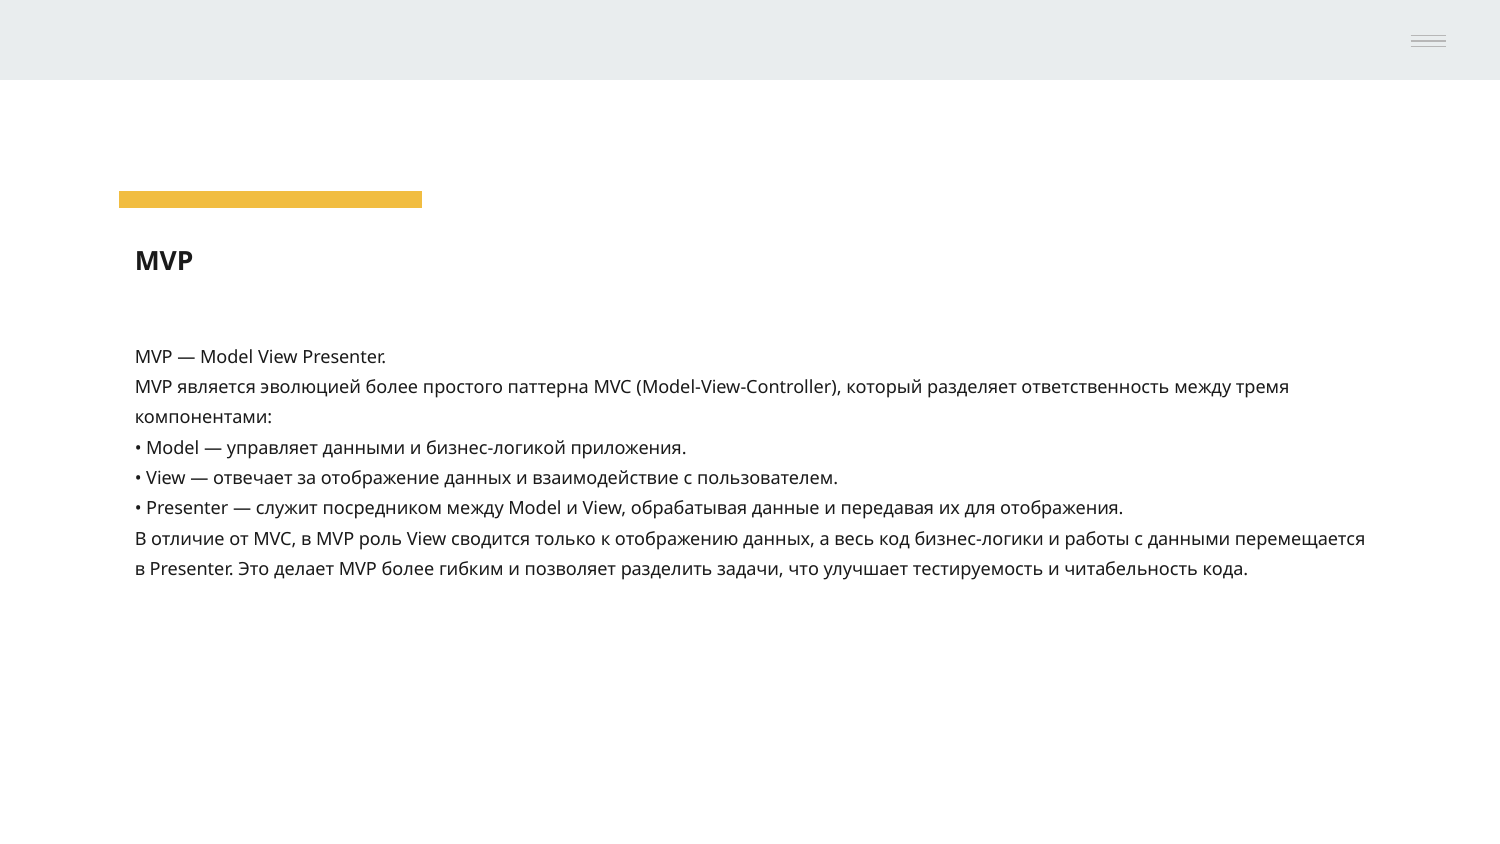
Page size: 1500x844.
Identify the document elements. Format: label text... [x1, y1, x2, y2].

title МVP MVP — Model View Presenter. MVP является эволюцией более простого паттерна MVC (Model-View-Controller), который разделяет ответственность между тремя компонентами: • Model — управляет данными и бизнес-логикой приложения. • View — отвечает за отображение данных и взаимодействие с пользователем. • Presenter — служит посредником между Model и View, обрабатывая данные и передавая их для отображения. В отличие от MVC, в MVP роль View сводится только к отображению данных, а весь код бизнес-логики и работы с данными перемещается в Presenter. Это делает MVP более гибким и позволяет разделить задачи, что улучшает тестируемость и читабельность кода. [119, 216, 1384, 763]
picture [119, 190, 422, 208]
